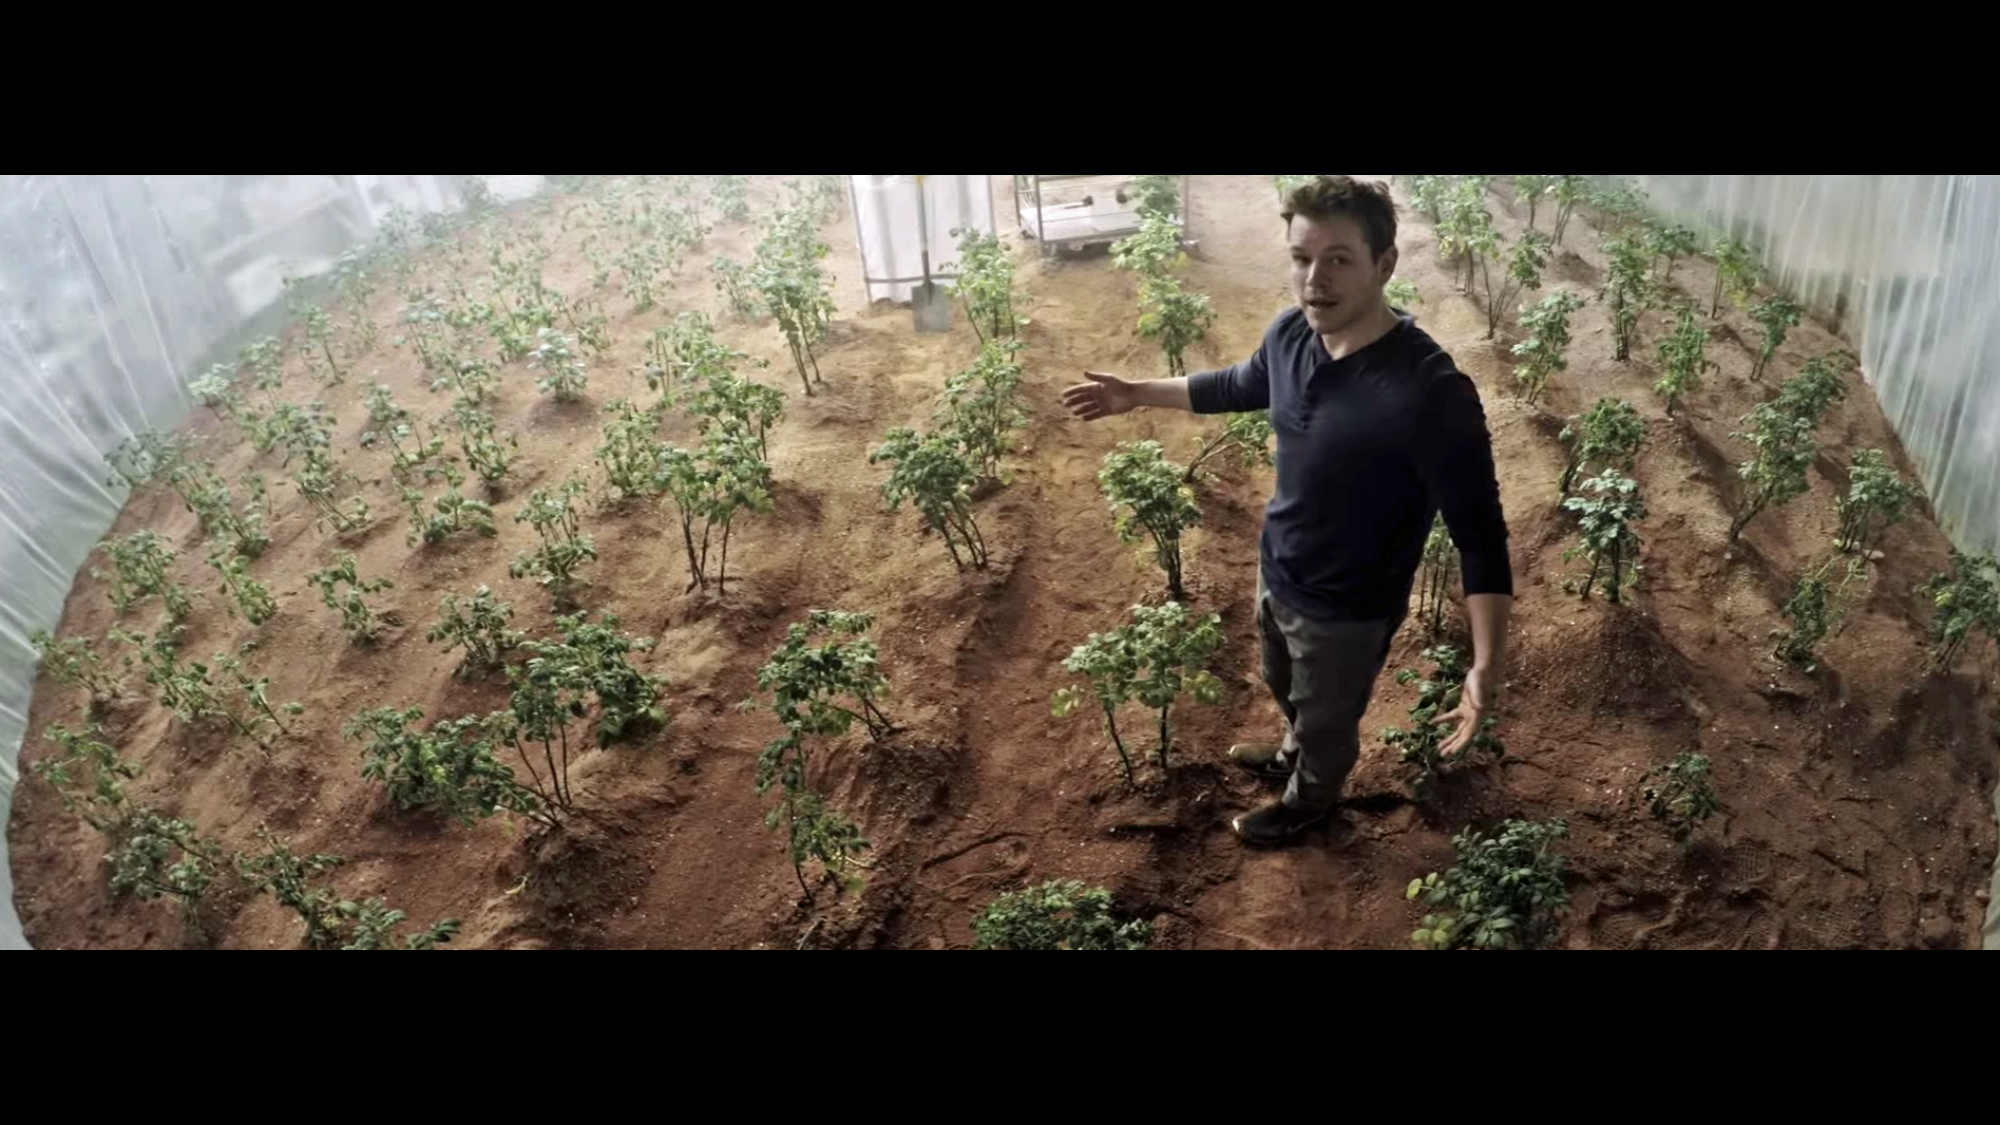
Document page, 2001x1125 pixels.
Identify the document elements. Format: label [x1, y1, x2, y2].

picture [0, 174, 2000, 950]
